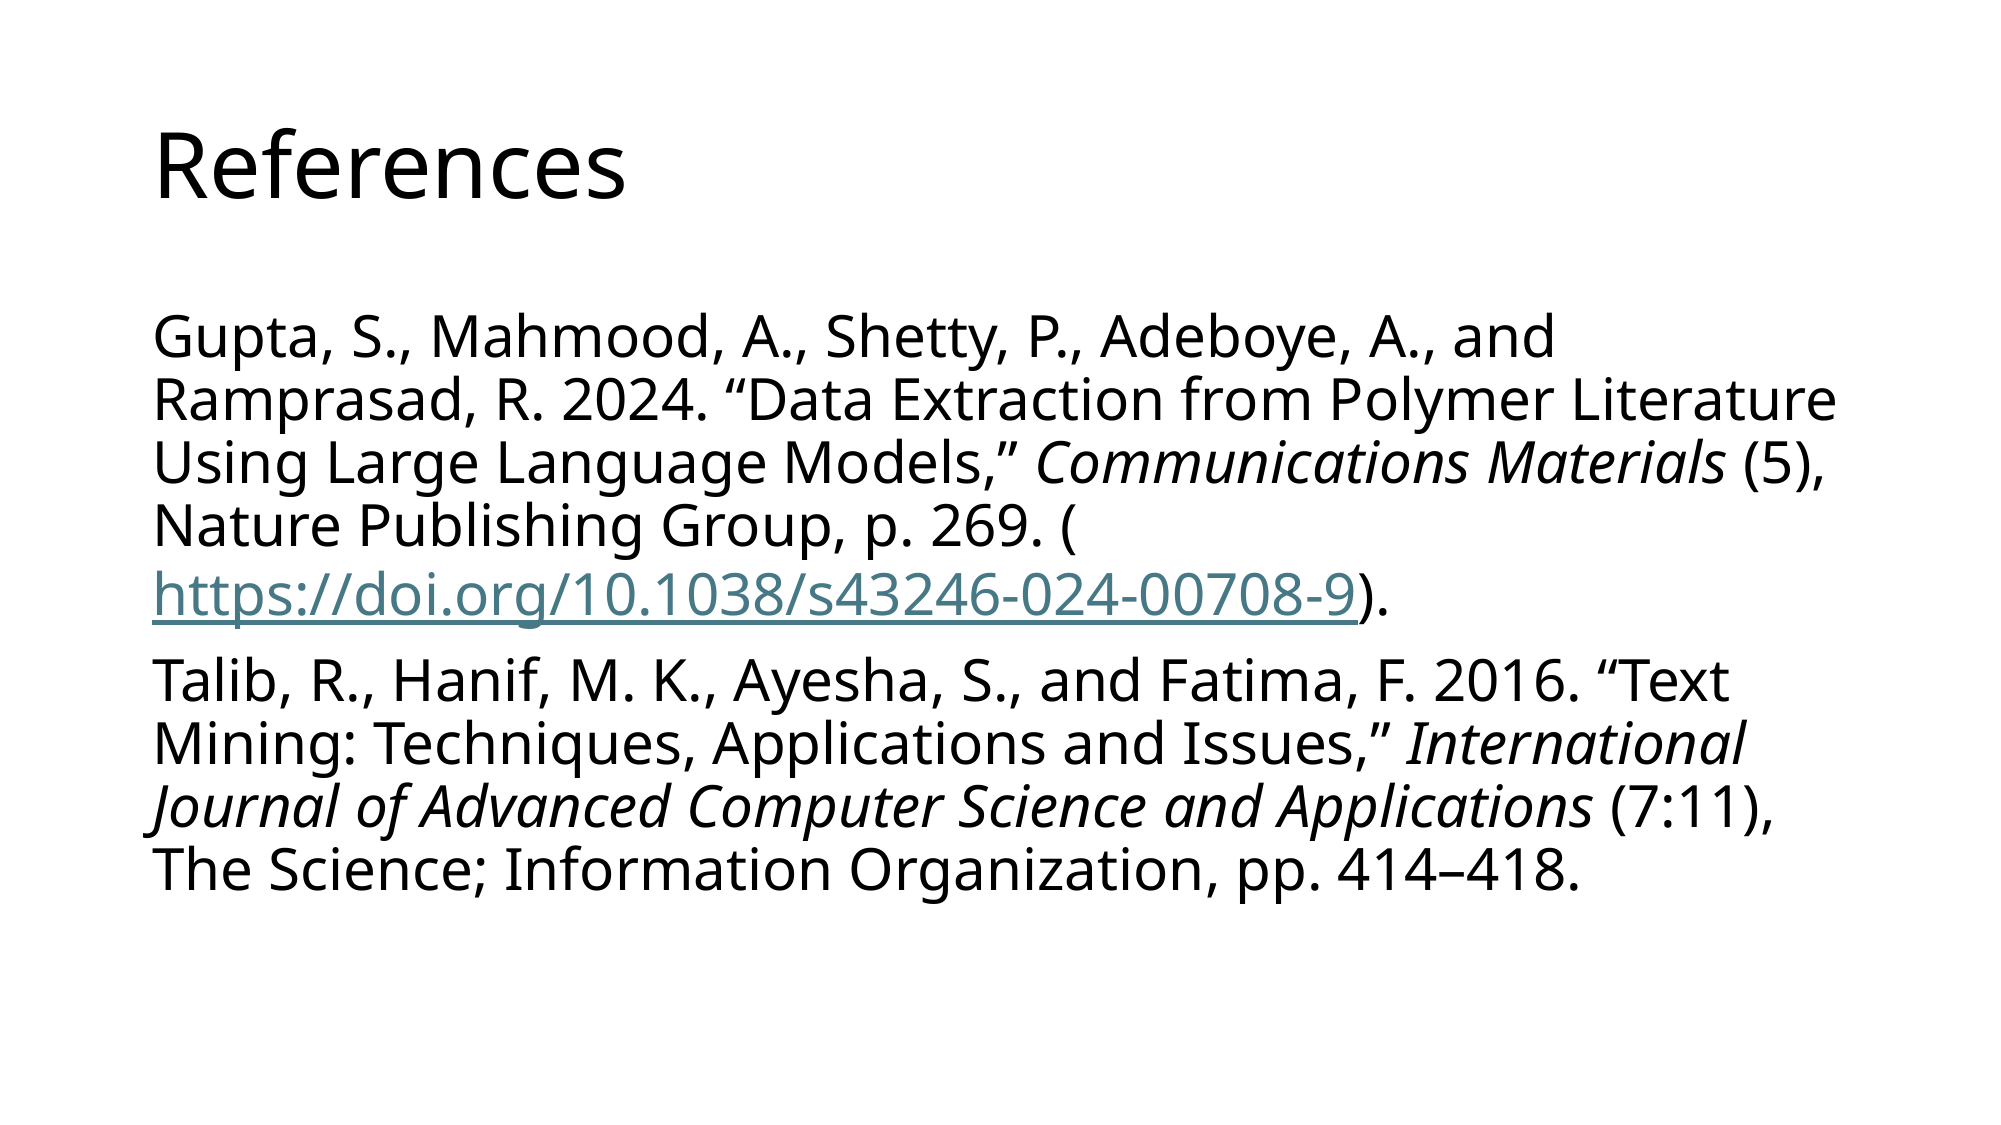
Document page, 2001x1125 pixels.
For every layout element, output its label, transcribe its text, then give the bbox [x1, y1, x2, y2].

list Gupta, S., Mahmood, A., Shetty, P., Adeboye, A., and Ramprasad, R. 2024. “Data Extraction from Polymer Literature Using Large Language Models,” Communications Materials (5), Nature Publishing Group, p. 269. (https://doi.org/10.1038/s43246-024-00708-9). Talib, R., Hanif, M. K., Ayesha, S., and Fatima, F. 2016. “Text Mining: Techniques, Applications and Issues,” International Journal of Advanced Computer Science and Applications (7:11), The Science; Information Organization, pp. 414–418. [137, 299, 1863, 1014]
title References [137, 59, 1863, 278]
